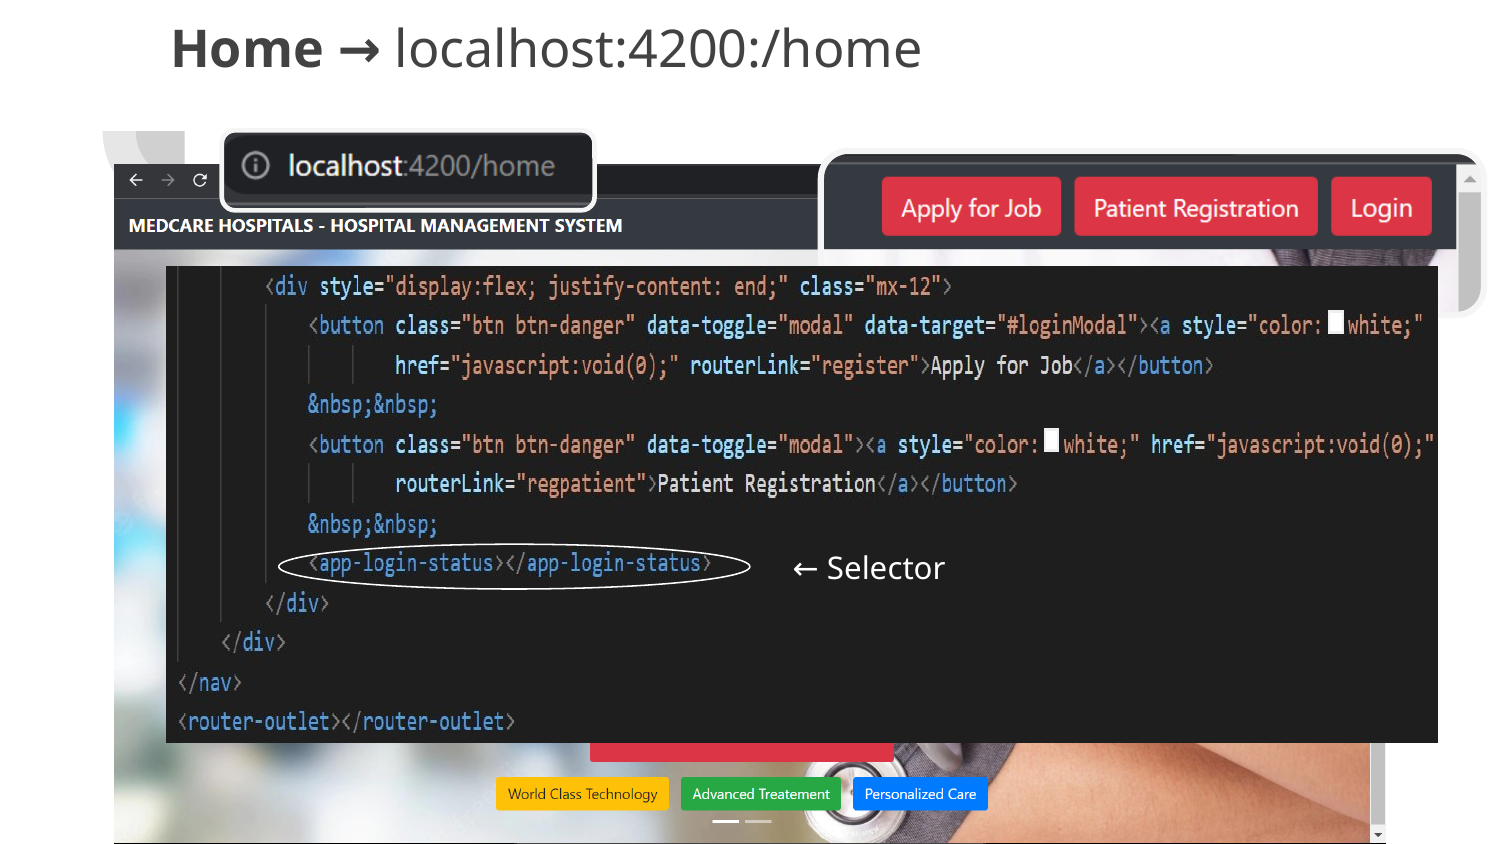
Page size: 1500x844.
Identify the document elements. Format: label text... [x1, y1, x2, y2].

picture [113, 130, 1485, 844]
title Home → localhost:4200:/home [155, 0, 1144, 110]
